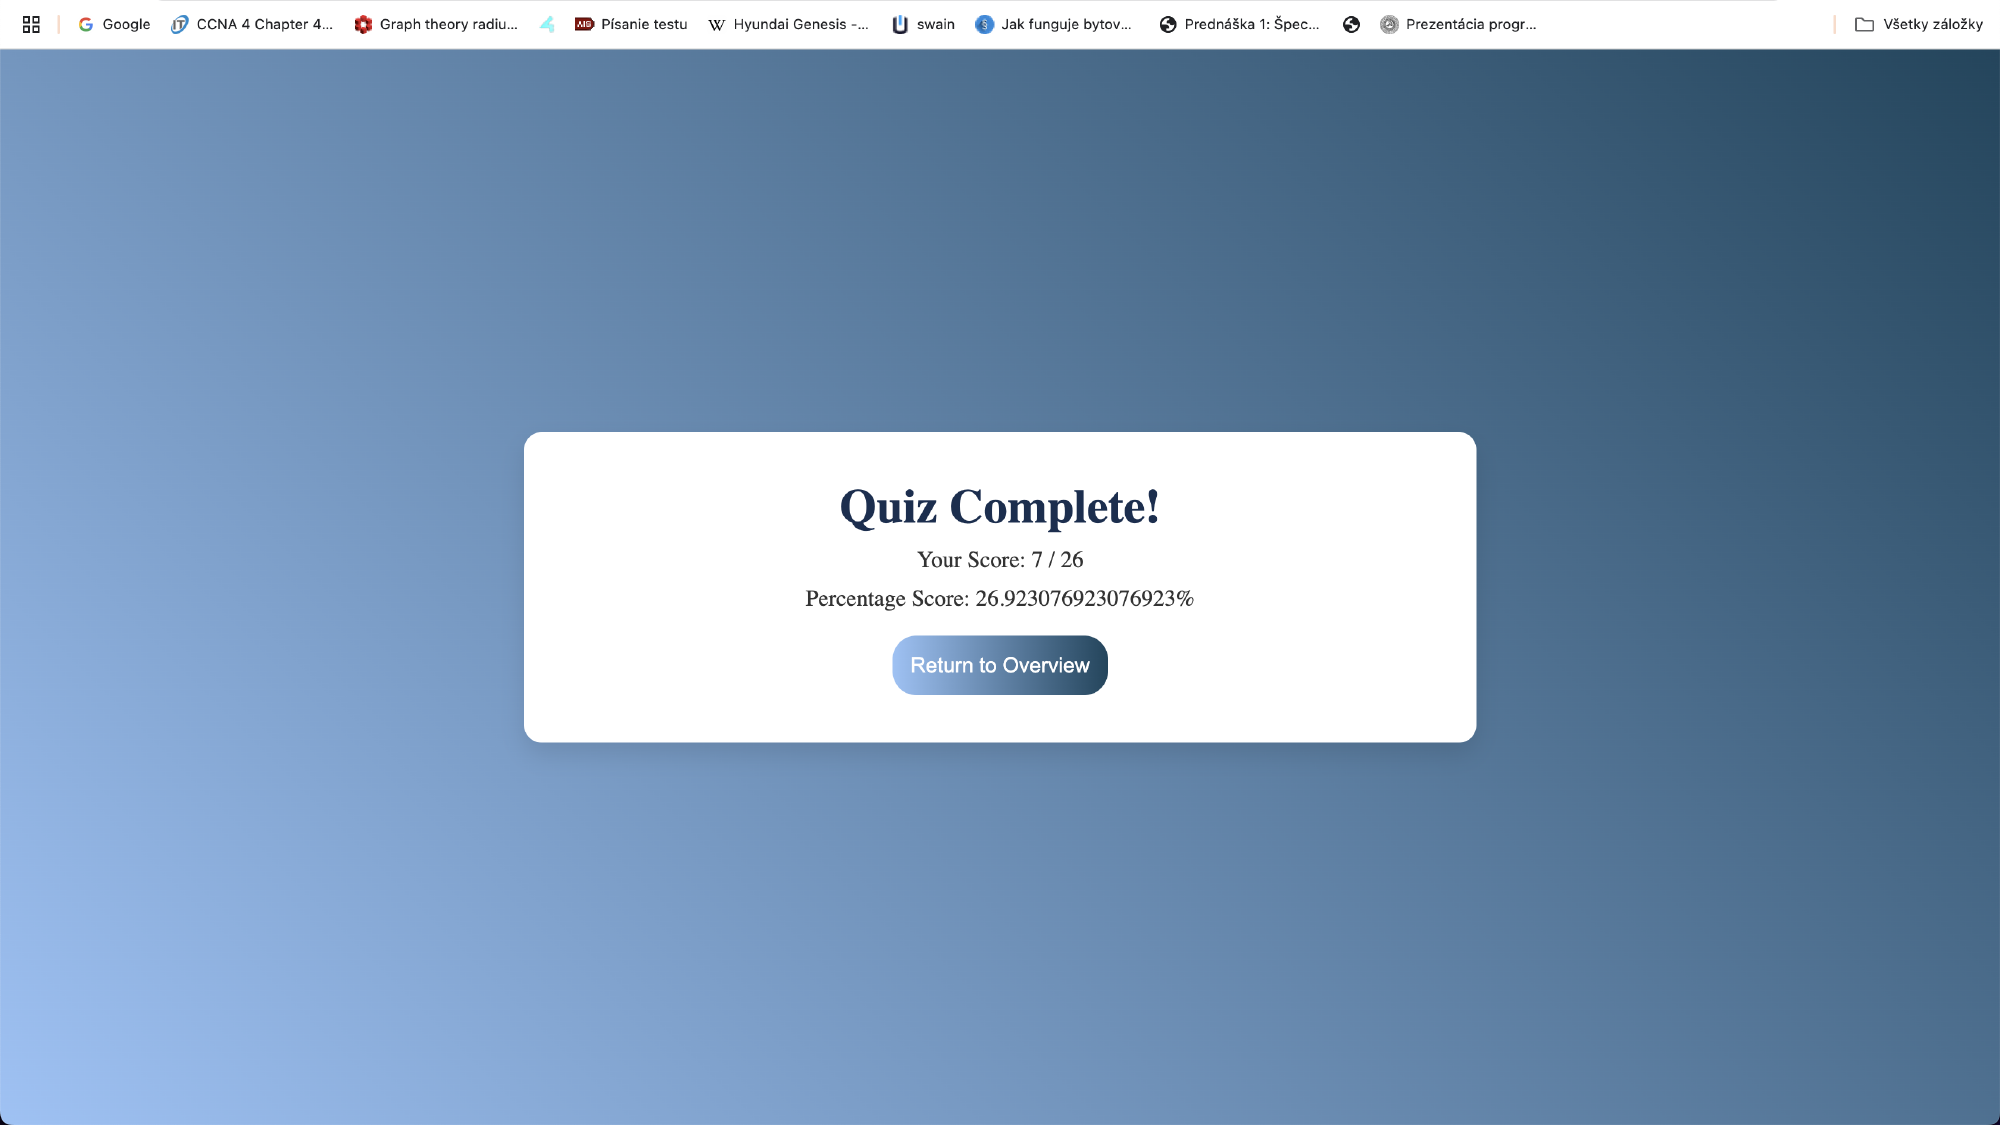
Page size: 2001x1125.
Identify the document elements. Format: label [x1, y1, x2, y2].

list [0, 0, 2000, 1125]
